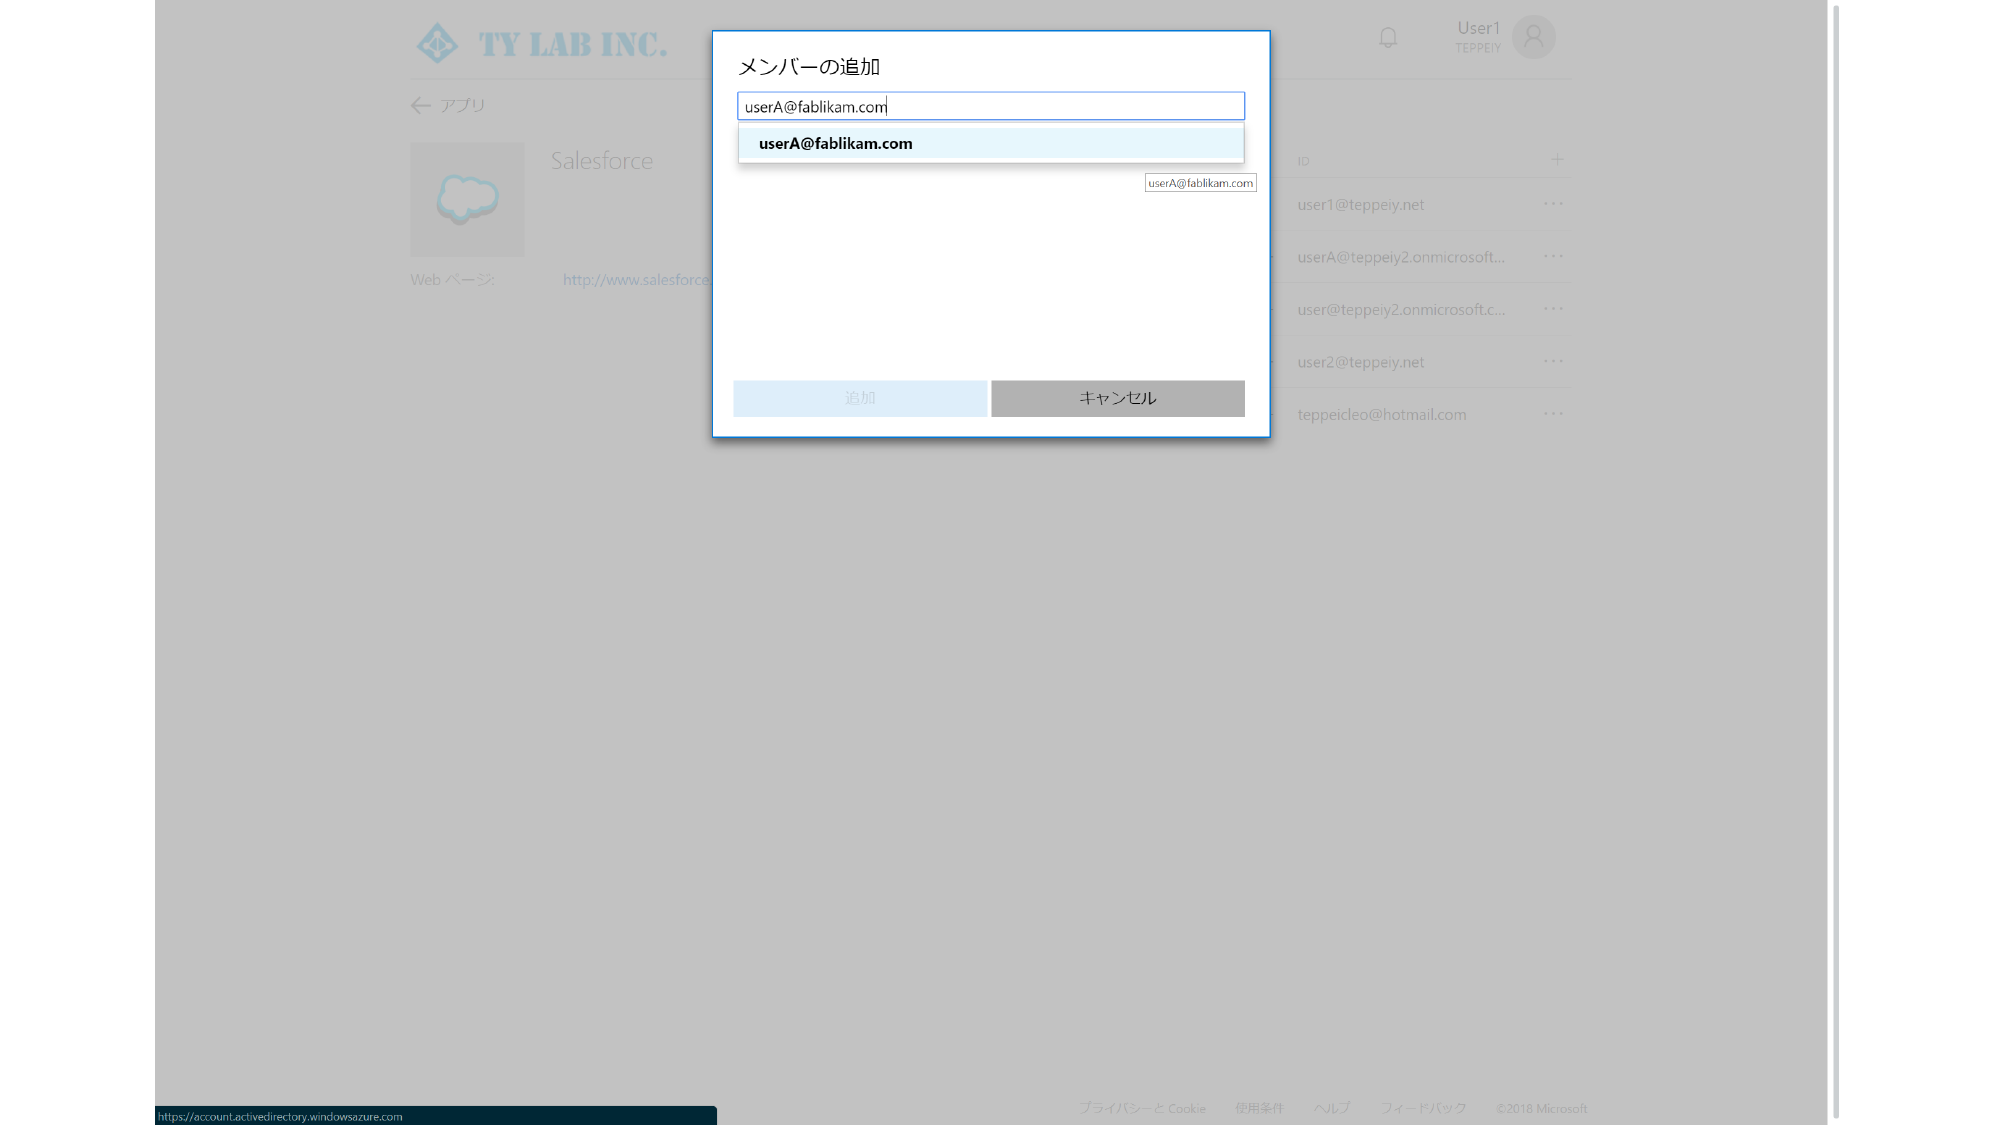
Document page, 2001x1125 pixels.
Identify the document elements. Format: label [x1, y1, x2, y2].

picture [155, 0, 1845, 1125]
